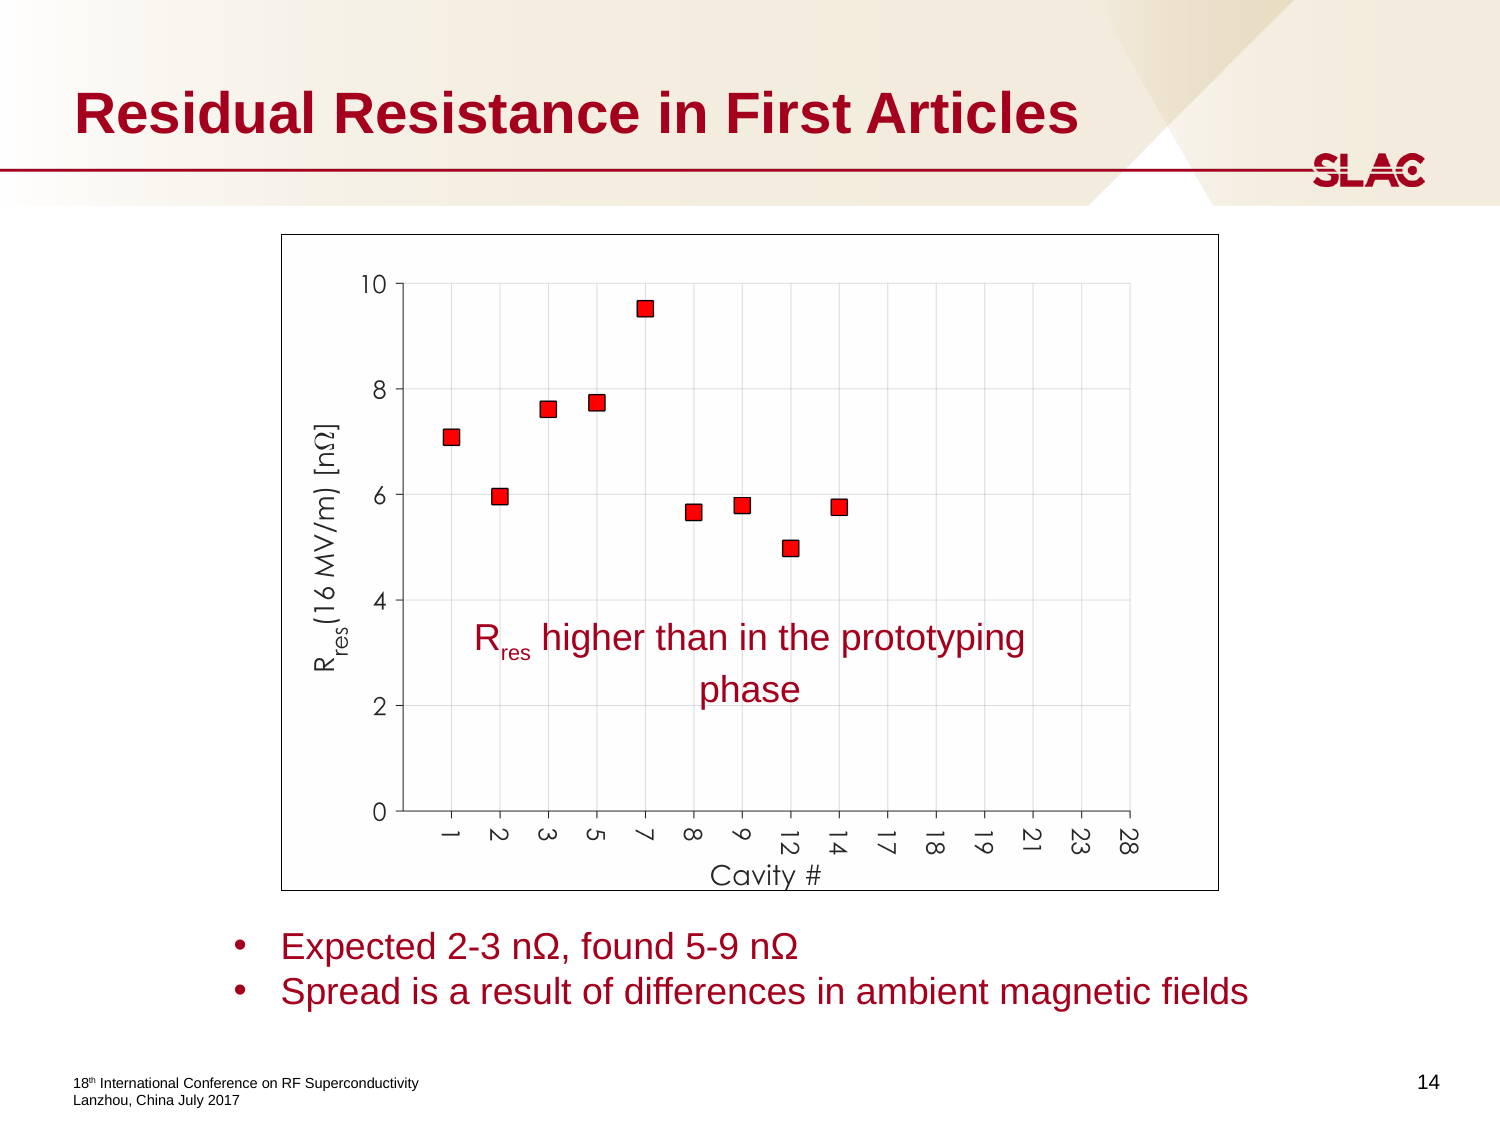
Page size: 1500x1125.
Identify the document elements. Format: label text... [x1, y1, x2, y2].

picture [0, 0, 1500, 206]
text_box Expected 2-3 nΩ, found 5-9 nΩ Spread is a result of differences in ambient magnetic fields [218, 914, 1281, 1020]
slide_number 14 [1405, 1036, 1458, 1125]
picture [280, 234, 1219, 891]
title Residual Resistance in First Articles [74, 21, 1404, 145]
footer 18th International Conference on RF Superconductivity Lanzhou, China July 2017 [73, 1073, 750, 1125]
